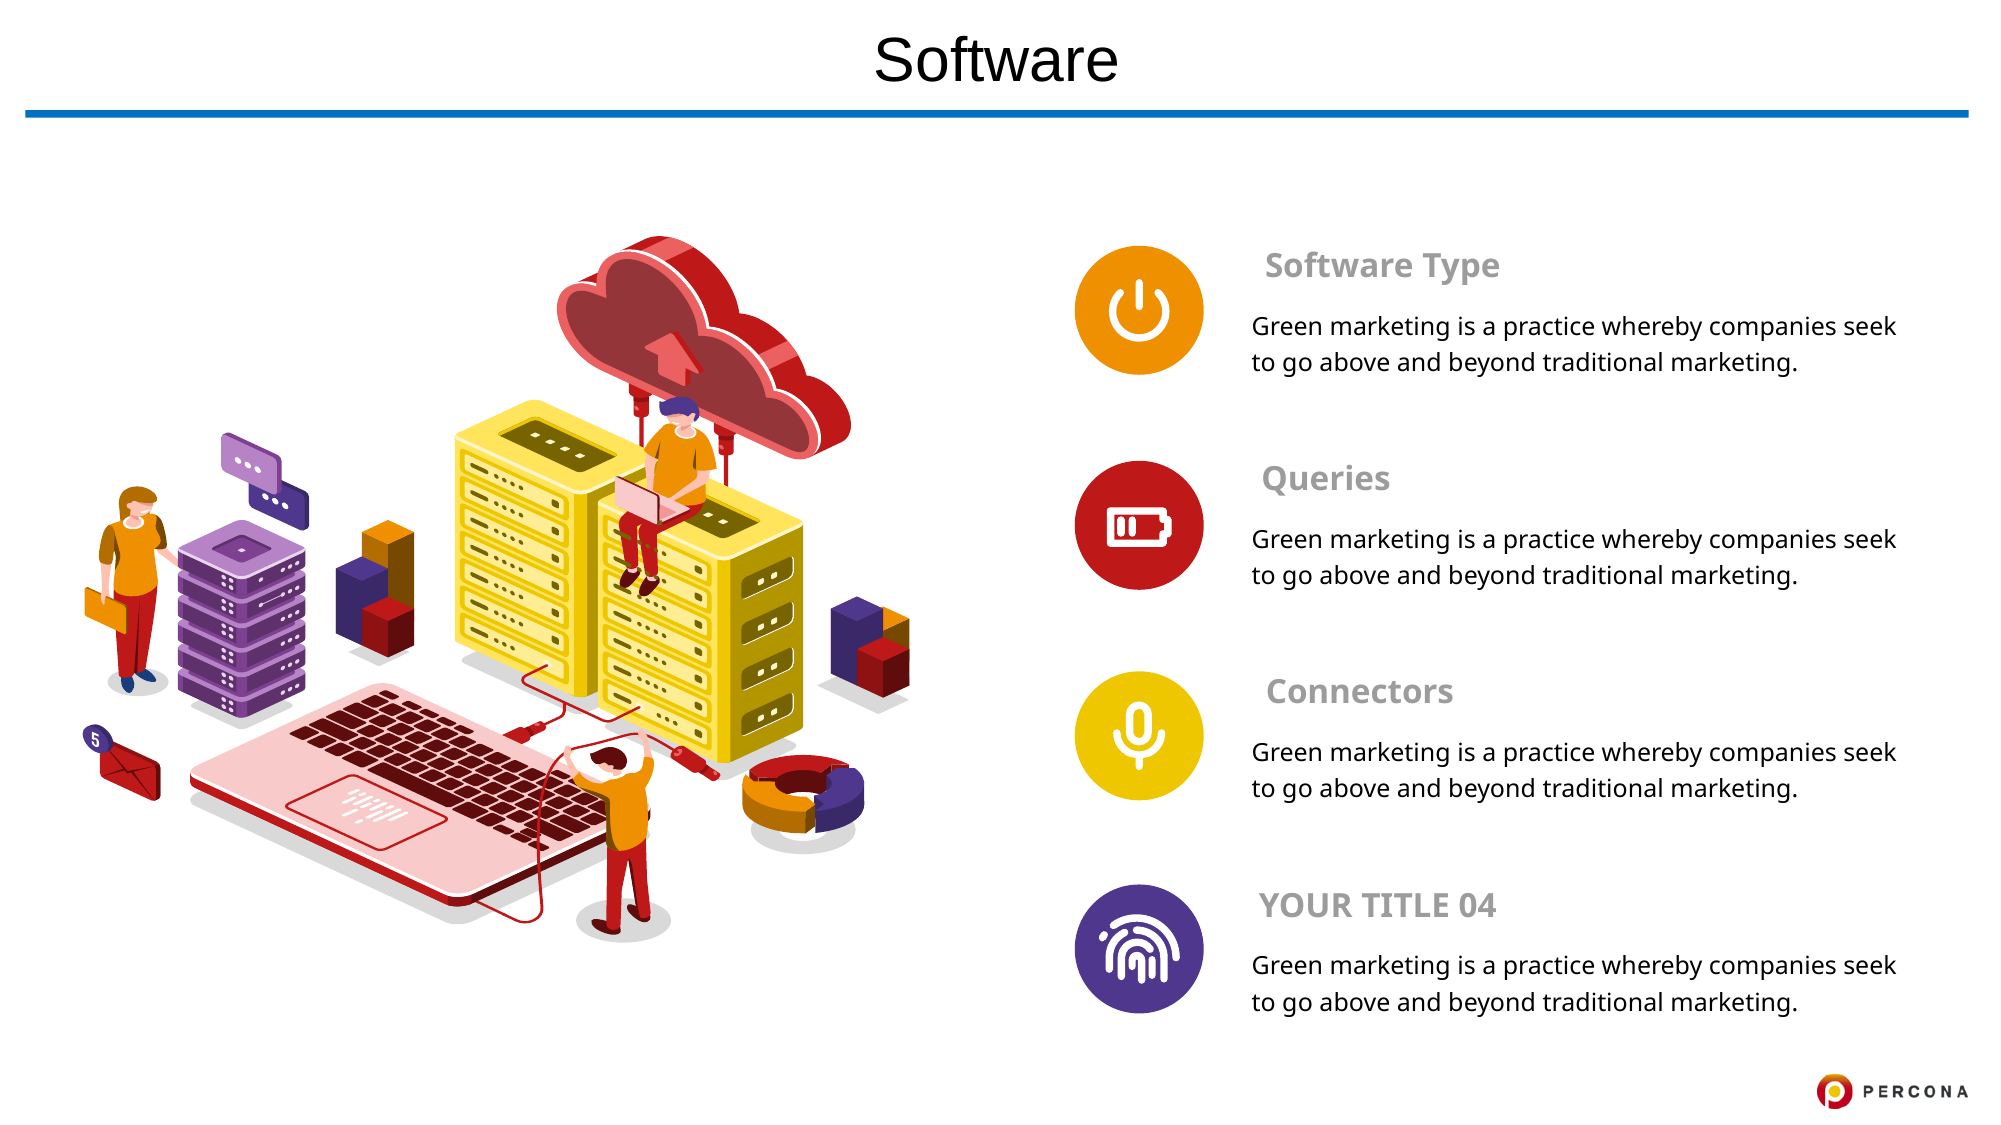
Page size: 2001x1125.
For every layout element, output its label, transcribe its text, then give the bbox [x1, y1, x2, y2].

title Software [25, 22, 1969, 101]
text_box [1074, 236, 1924, 1019]
picture [1799, 1059, 2000, 1122]
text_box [82, 236, 910, 945]
